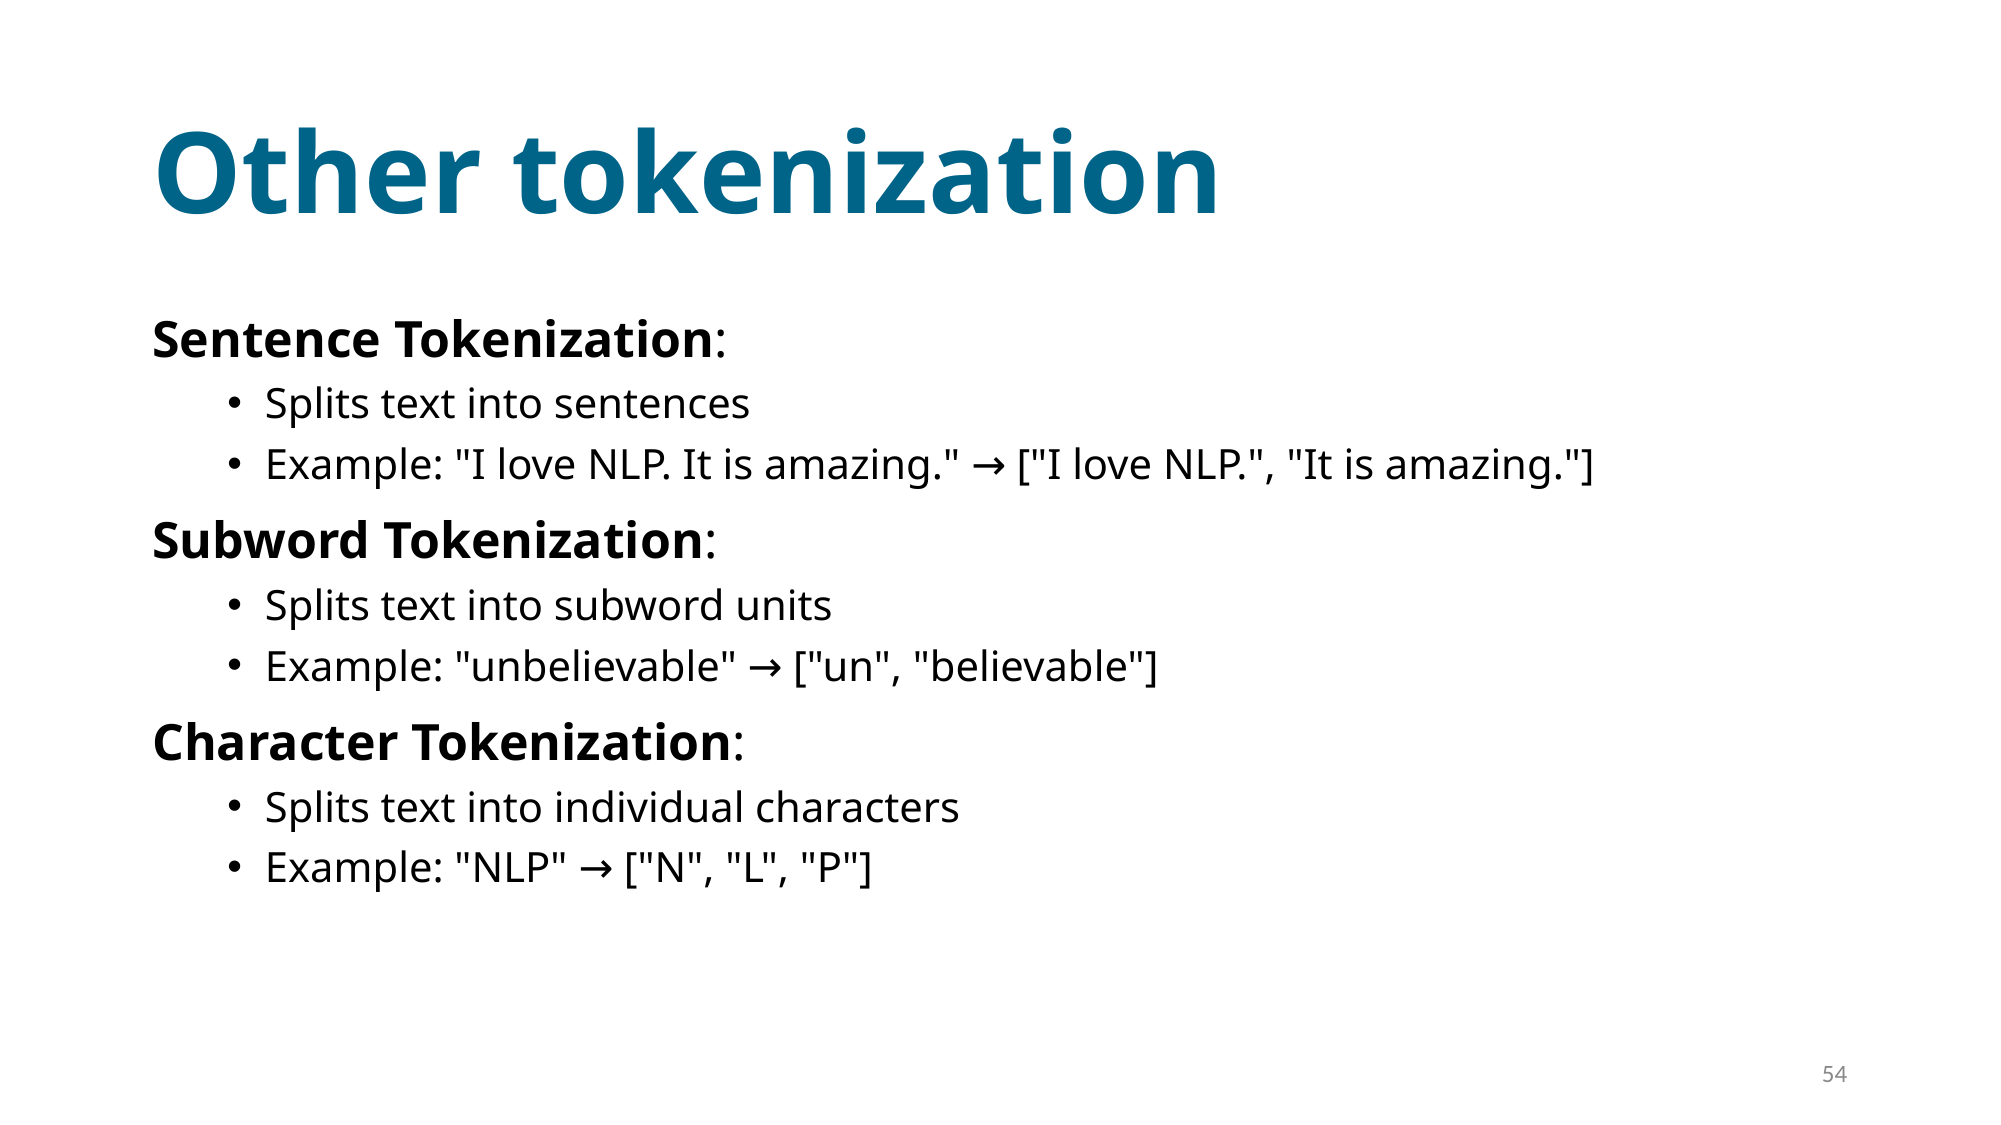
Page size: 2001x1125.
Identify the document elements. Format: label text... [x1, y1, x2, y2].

slide_number 54 [1412, 1042, 1863, 1103]
title Other tokenization [137, 59, 1863, 278]
list Sentence Tokenization: Splits text into sentences Example: "I love NLP. It is amazing." → ["I love NLP.", "It is amazing."] Subword Tokenization: Splits text into subword units Example: "unbelievable" → ["un", "believable"] Character Tokenization: Splits text into individual characters Example: "NLP" → ["N", "L", "P"] [137, 299, 1863, 1066]
